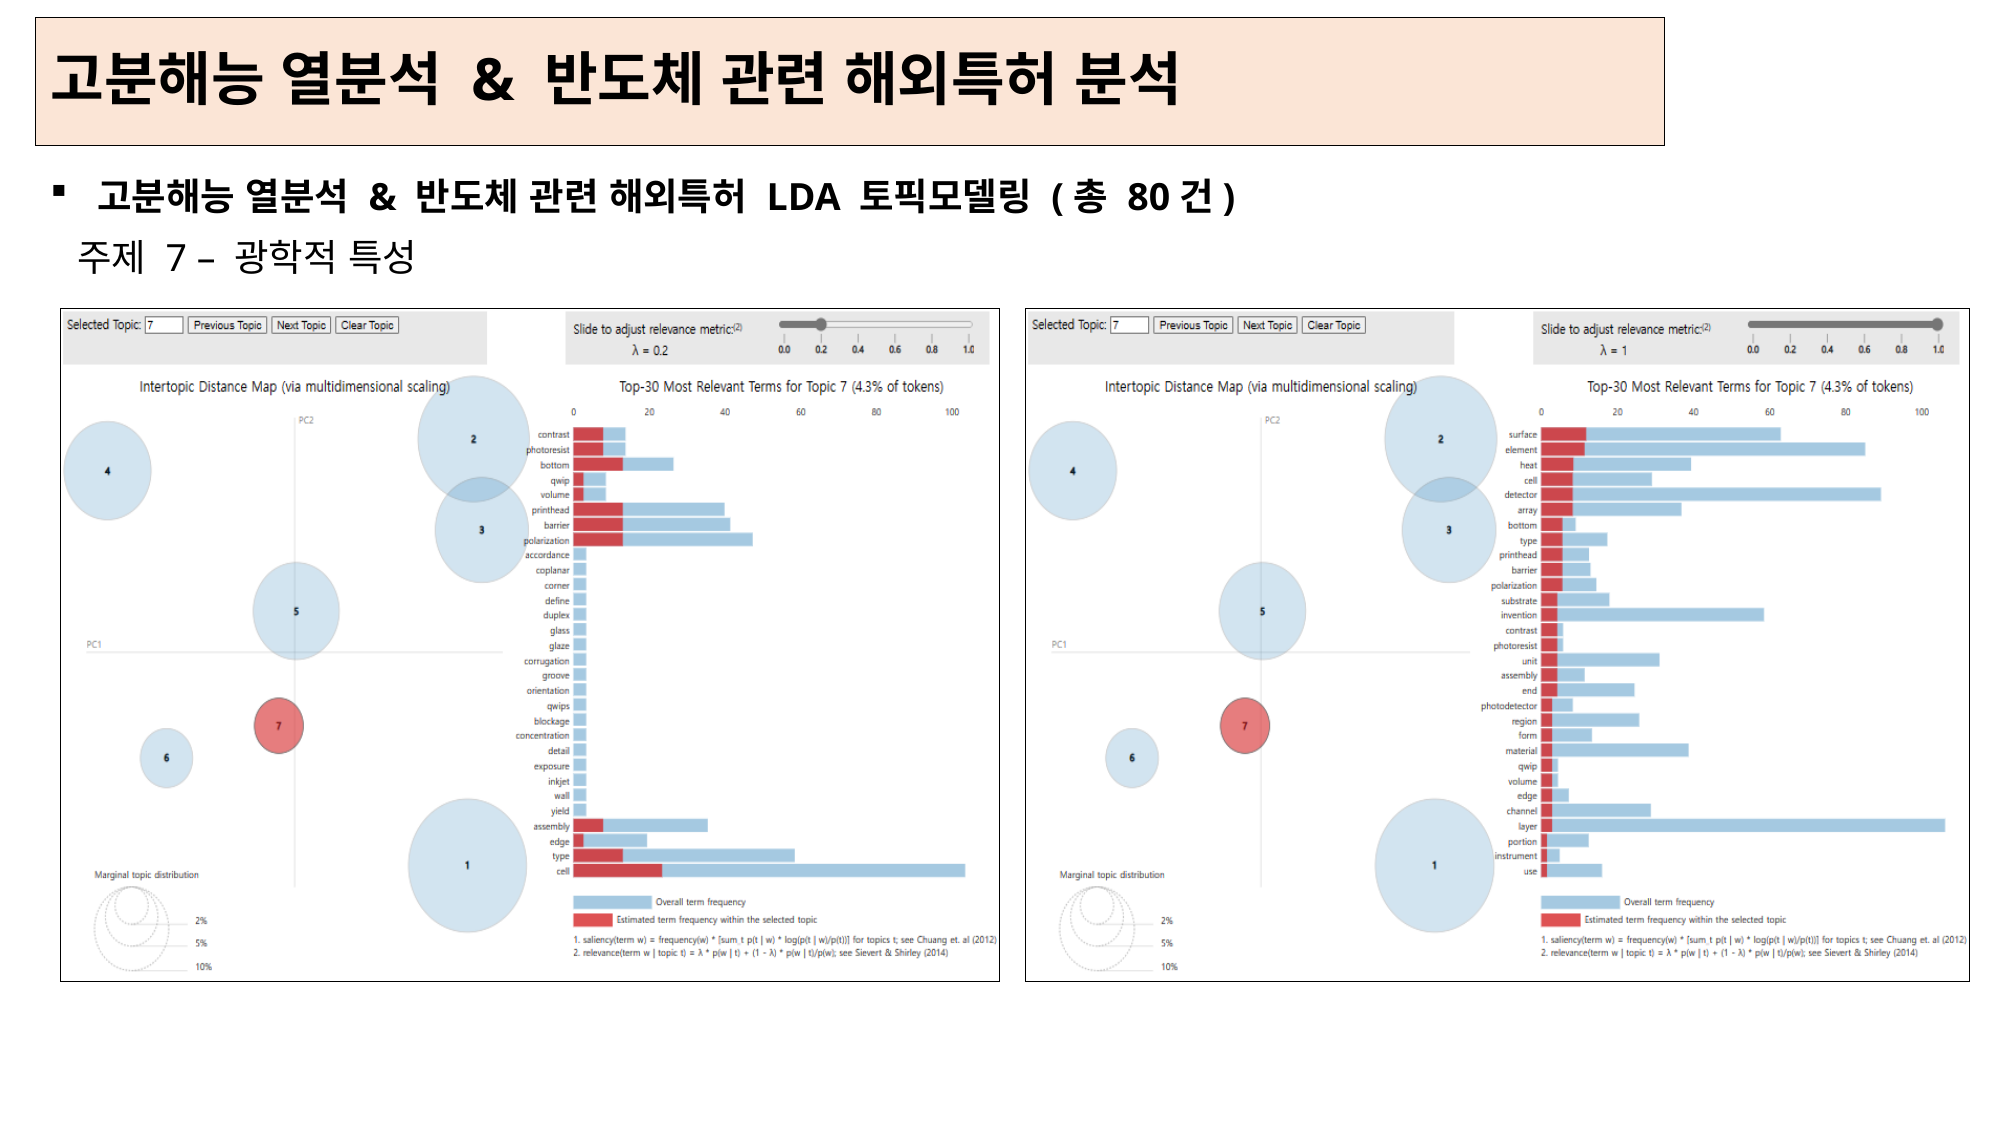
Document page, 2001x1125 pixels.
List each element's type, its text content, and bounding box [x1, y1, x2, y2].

text_box 고분해능 열분석 & 반도체 관련 해외특허 분석 [35, 17, 1665, 146]
picture [60, 308, 1000, 982]
text_box 주제 7 – 광학적 특성 [62, 226, 1002, 287]
picture [1024, 308, 1970, 982]
text_box 고분해능 열분석 & 반도체 관련 해외특허 LDA 토픽모델링 (총 80건) [35, 165, 1274, 226]
